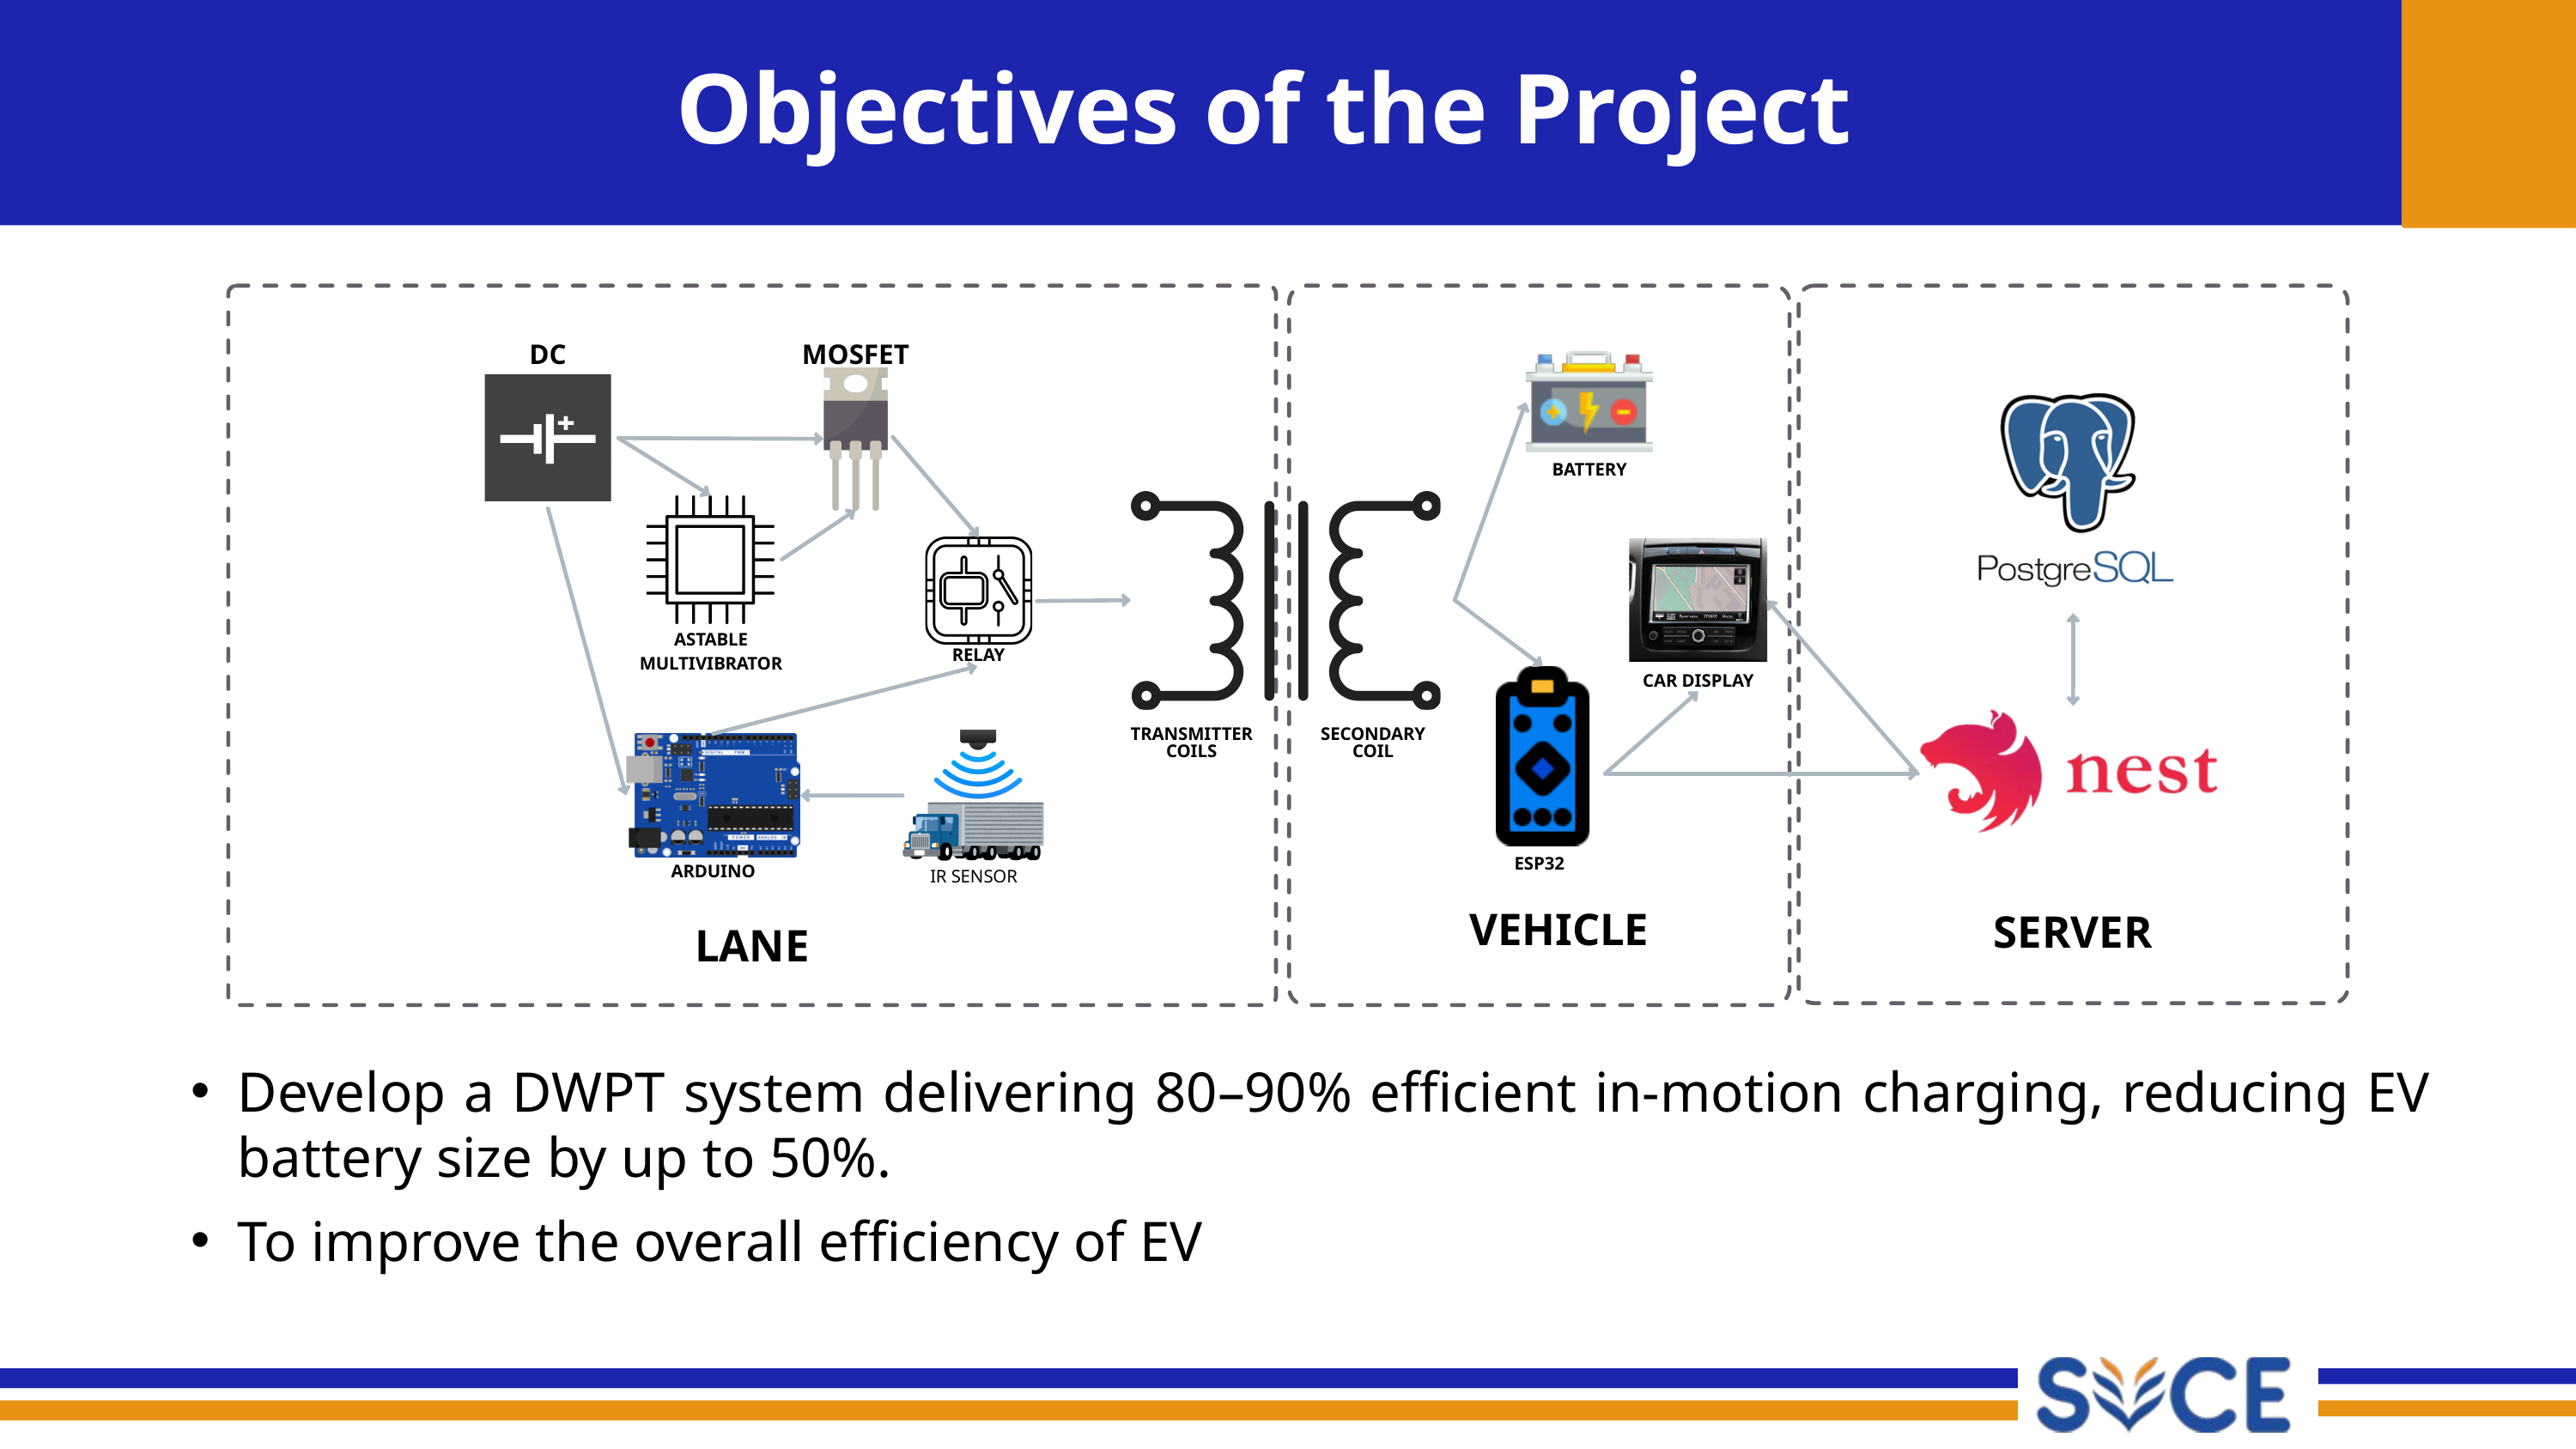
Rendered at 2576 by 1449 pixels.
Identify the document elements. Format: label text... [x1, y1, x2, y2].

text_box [0, 0, 2397, 226]
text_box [1798, 285, 2348, 1003]
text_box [917, 535, 1038, 667]
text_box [902, 723, 1051, 868]
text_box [2030, 1357, 2298, 1433]
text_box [638, 488, 782, 632]
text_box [228, 285, 1277, 1006]
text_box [477, 367, 619, 509]
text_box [0, 1367, 2019, 1389]
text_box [0, 1400, 2019, 1421]
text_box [1481, 665, 1606, 882]
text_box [2401, 0, 2576, 228]
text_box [817, 362, 893, 512]
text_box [2318, 1367, 2576, 1385]
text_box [1124, 486, 1455, 714]
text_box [1289, 285, 1790, 1006]
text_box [2318, 1399, 2576, 1417]
text_box Develop a DWPT system delivering 80–90% efficient in-motion charging, reducing EV battery size by up to 50%. To improve the overall efficiency of EV [144, 1057, 2432, 1272]
